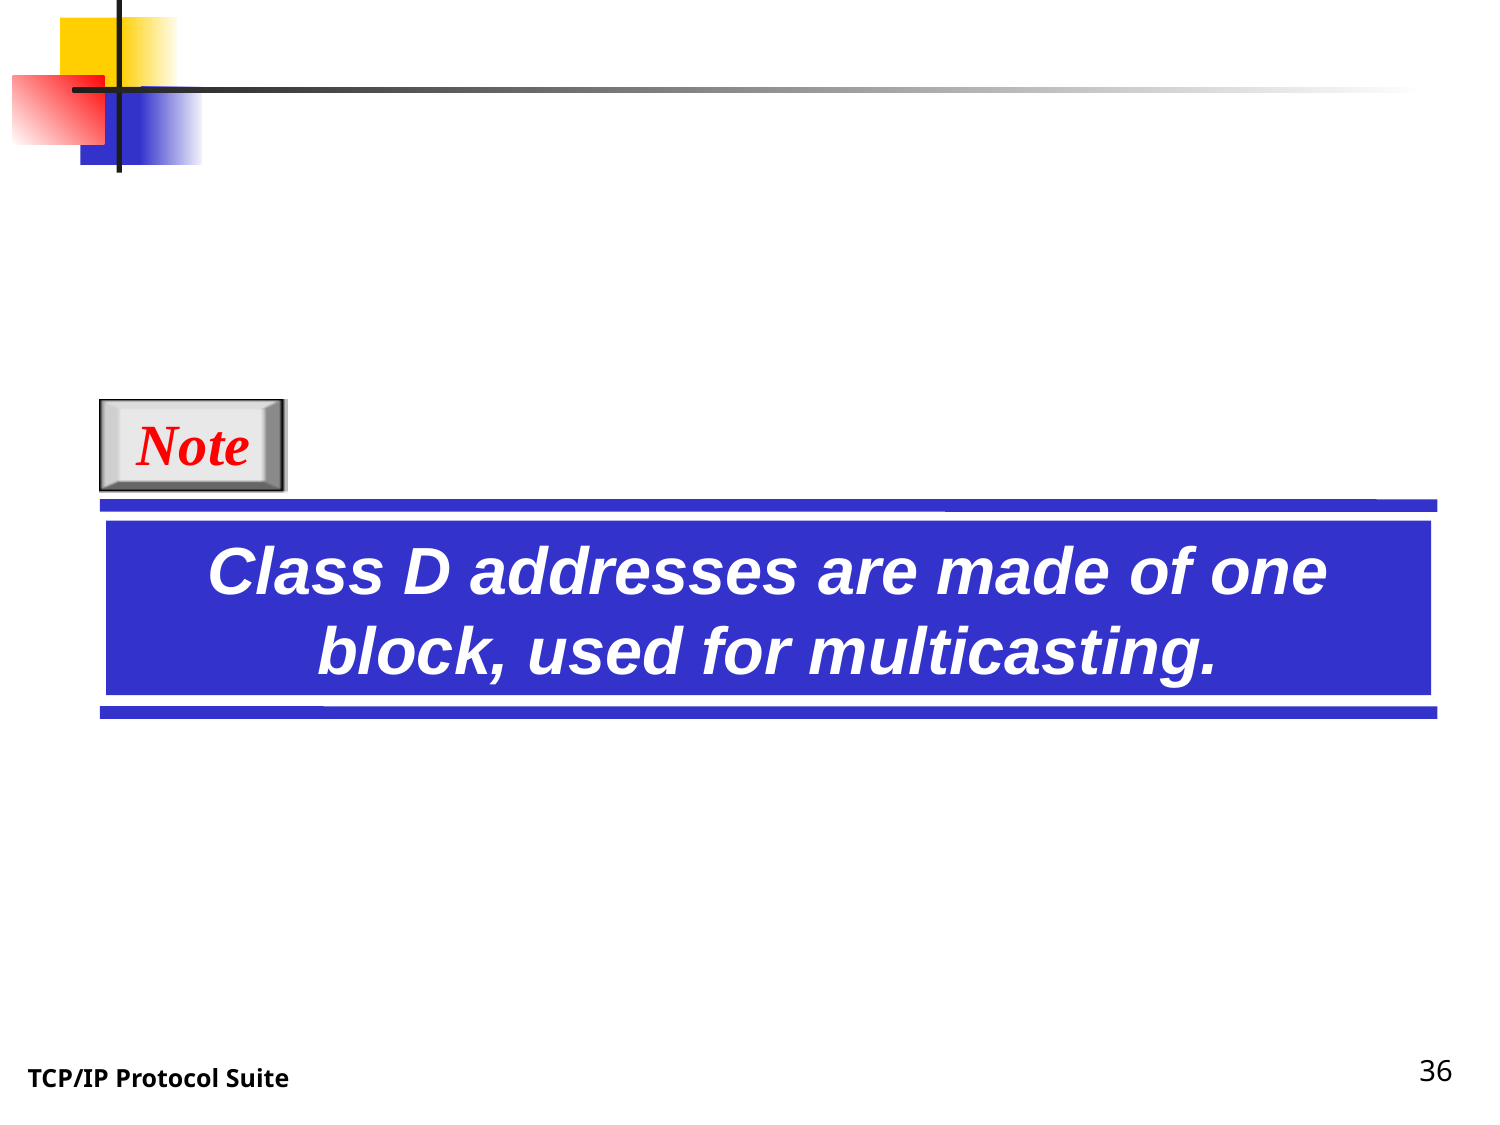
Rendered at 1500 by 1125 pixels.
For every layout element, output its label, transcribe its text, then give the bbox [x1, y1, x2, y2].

text_box [60, 17, 116, 86]
text_box [122, 17, 177, 86]
text_box [116, 0, 122, 87]
text_box [122, 93, 141, 165]
slide_number 36 [1155, 1024, 1468, 1100]
text_box [80, 93, 116, 165]
footer TCP/IP Protocol Suite [12, 1025, 488, 1100]
text_box [72, 87, 1423, 93]
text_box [99, 399, 288, 493]
text_box [141, 93, 202, 165]
text_box [116, 93, 122, 173]
text_box Class D addresses are made of one block, used for multicasting. [106, 520, 1432, 696]
text_box [12, 75, 105, 145]
